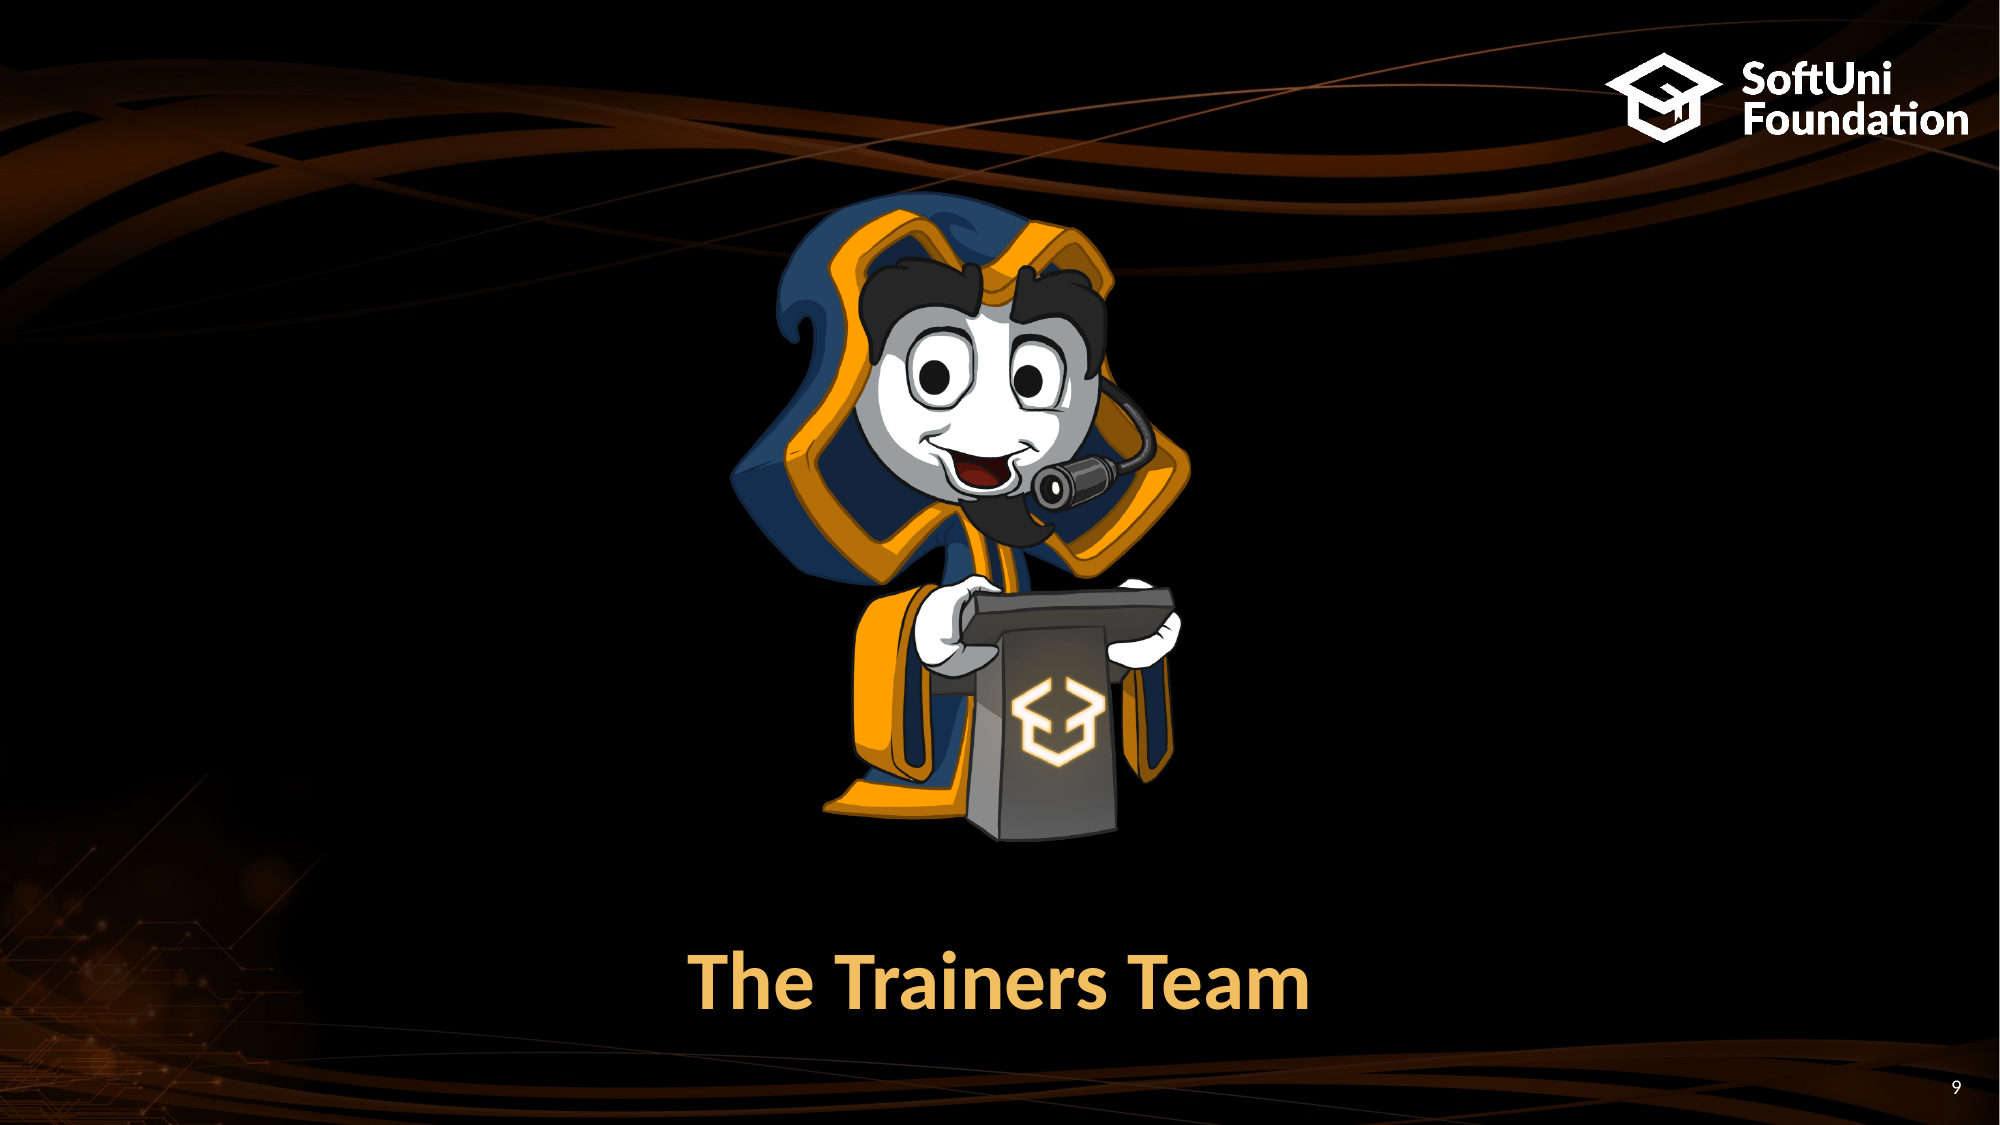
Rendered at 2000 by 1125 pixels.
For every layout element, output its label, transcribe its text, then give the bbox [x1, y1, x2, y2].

slide_number 9 [1897, 1070, 1968, 1103]
picture [0, 0, 2000, 1125]
title The Trainers Team [266, 915, 1734, 1050]
